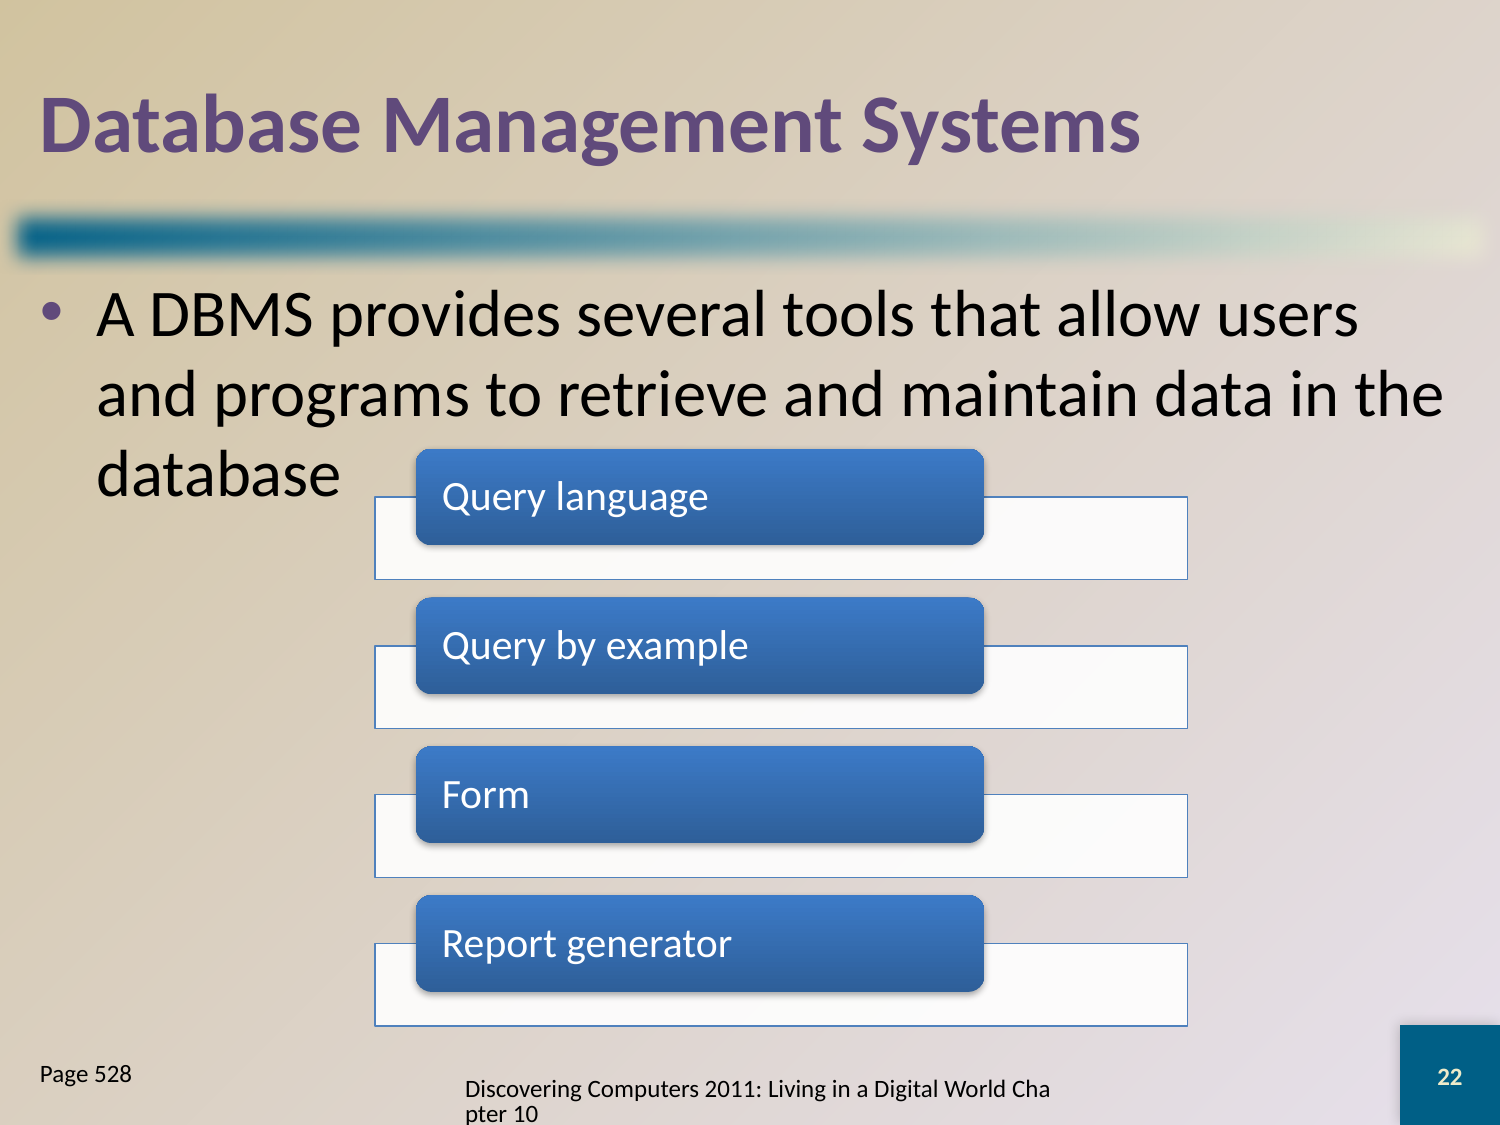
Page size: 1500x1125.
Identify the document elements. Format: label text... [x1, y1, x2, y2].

list A DBMS provides several tools that allow users and programs to retrieve and maintain data in the database [24, 262, 1475, 1025]
slide_number 22 [1400, 1025, 1500, 1125]
list Page 528 [24, 1050, 300, 1125]
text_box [374, 437, 1188, 1038]
footer Discovering Computers 2011: Living in a Digital World Chapter 10 [450, 1050, 1075, 1125]
title Database Management Systems [24, 24, 1475, 213]
